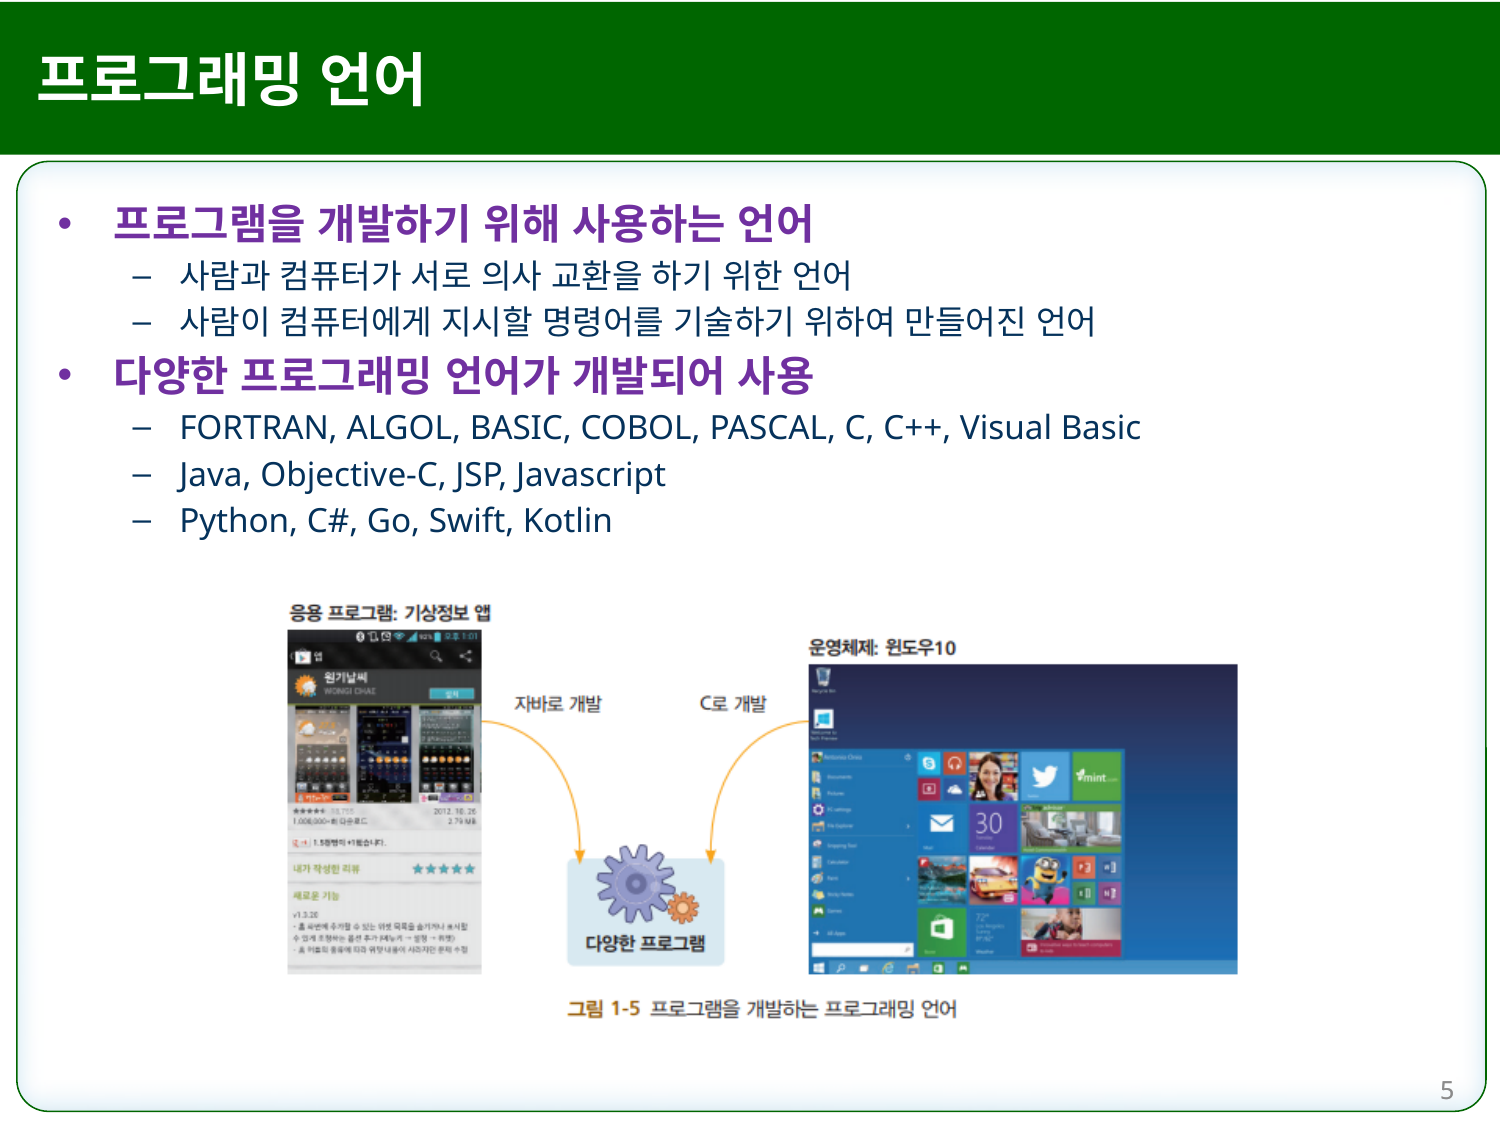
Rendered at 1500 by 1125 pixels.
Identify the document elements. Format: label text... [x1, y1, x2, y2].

title 프로그래밍 언어 [21, 40, 1476, 115]
slide_number 5 [1119, 1071, 1470, 1112]
list 프로그램을 개발하기 위해 사용하는 언어 사람과 컴퓨터가 서로 의사 교환을 하기 위한 언어 사람이 컴퓨터에게 지시할 명령어를 기술하기 위하여 만들어진 언어 다양한 프로그래밍 언어가 개발되어 사용 FORTRAN, ALGOL, BASIC, COBOL, PASCAL, C, C++, Visual Basic Java, Objective-C, JSP, Javascript Python, C#, Go, Swift, Kotlin [42, 190, 1454, 1065]
picture [280, 594, 1252, 1032]
